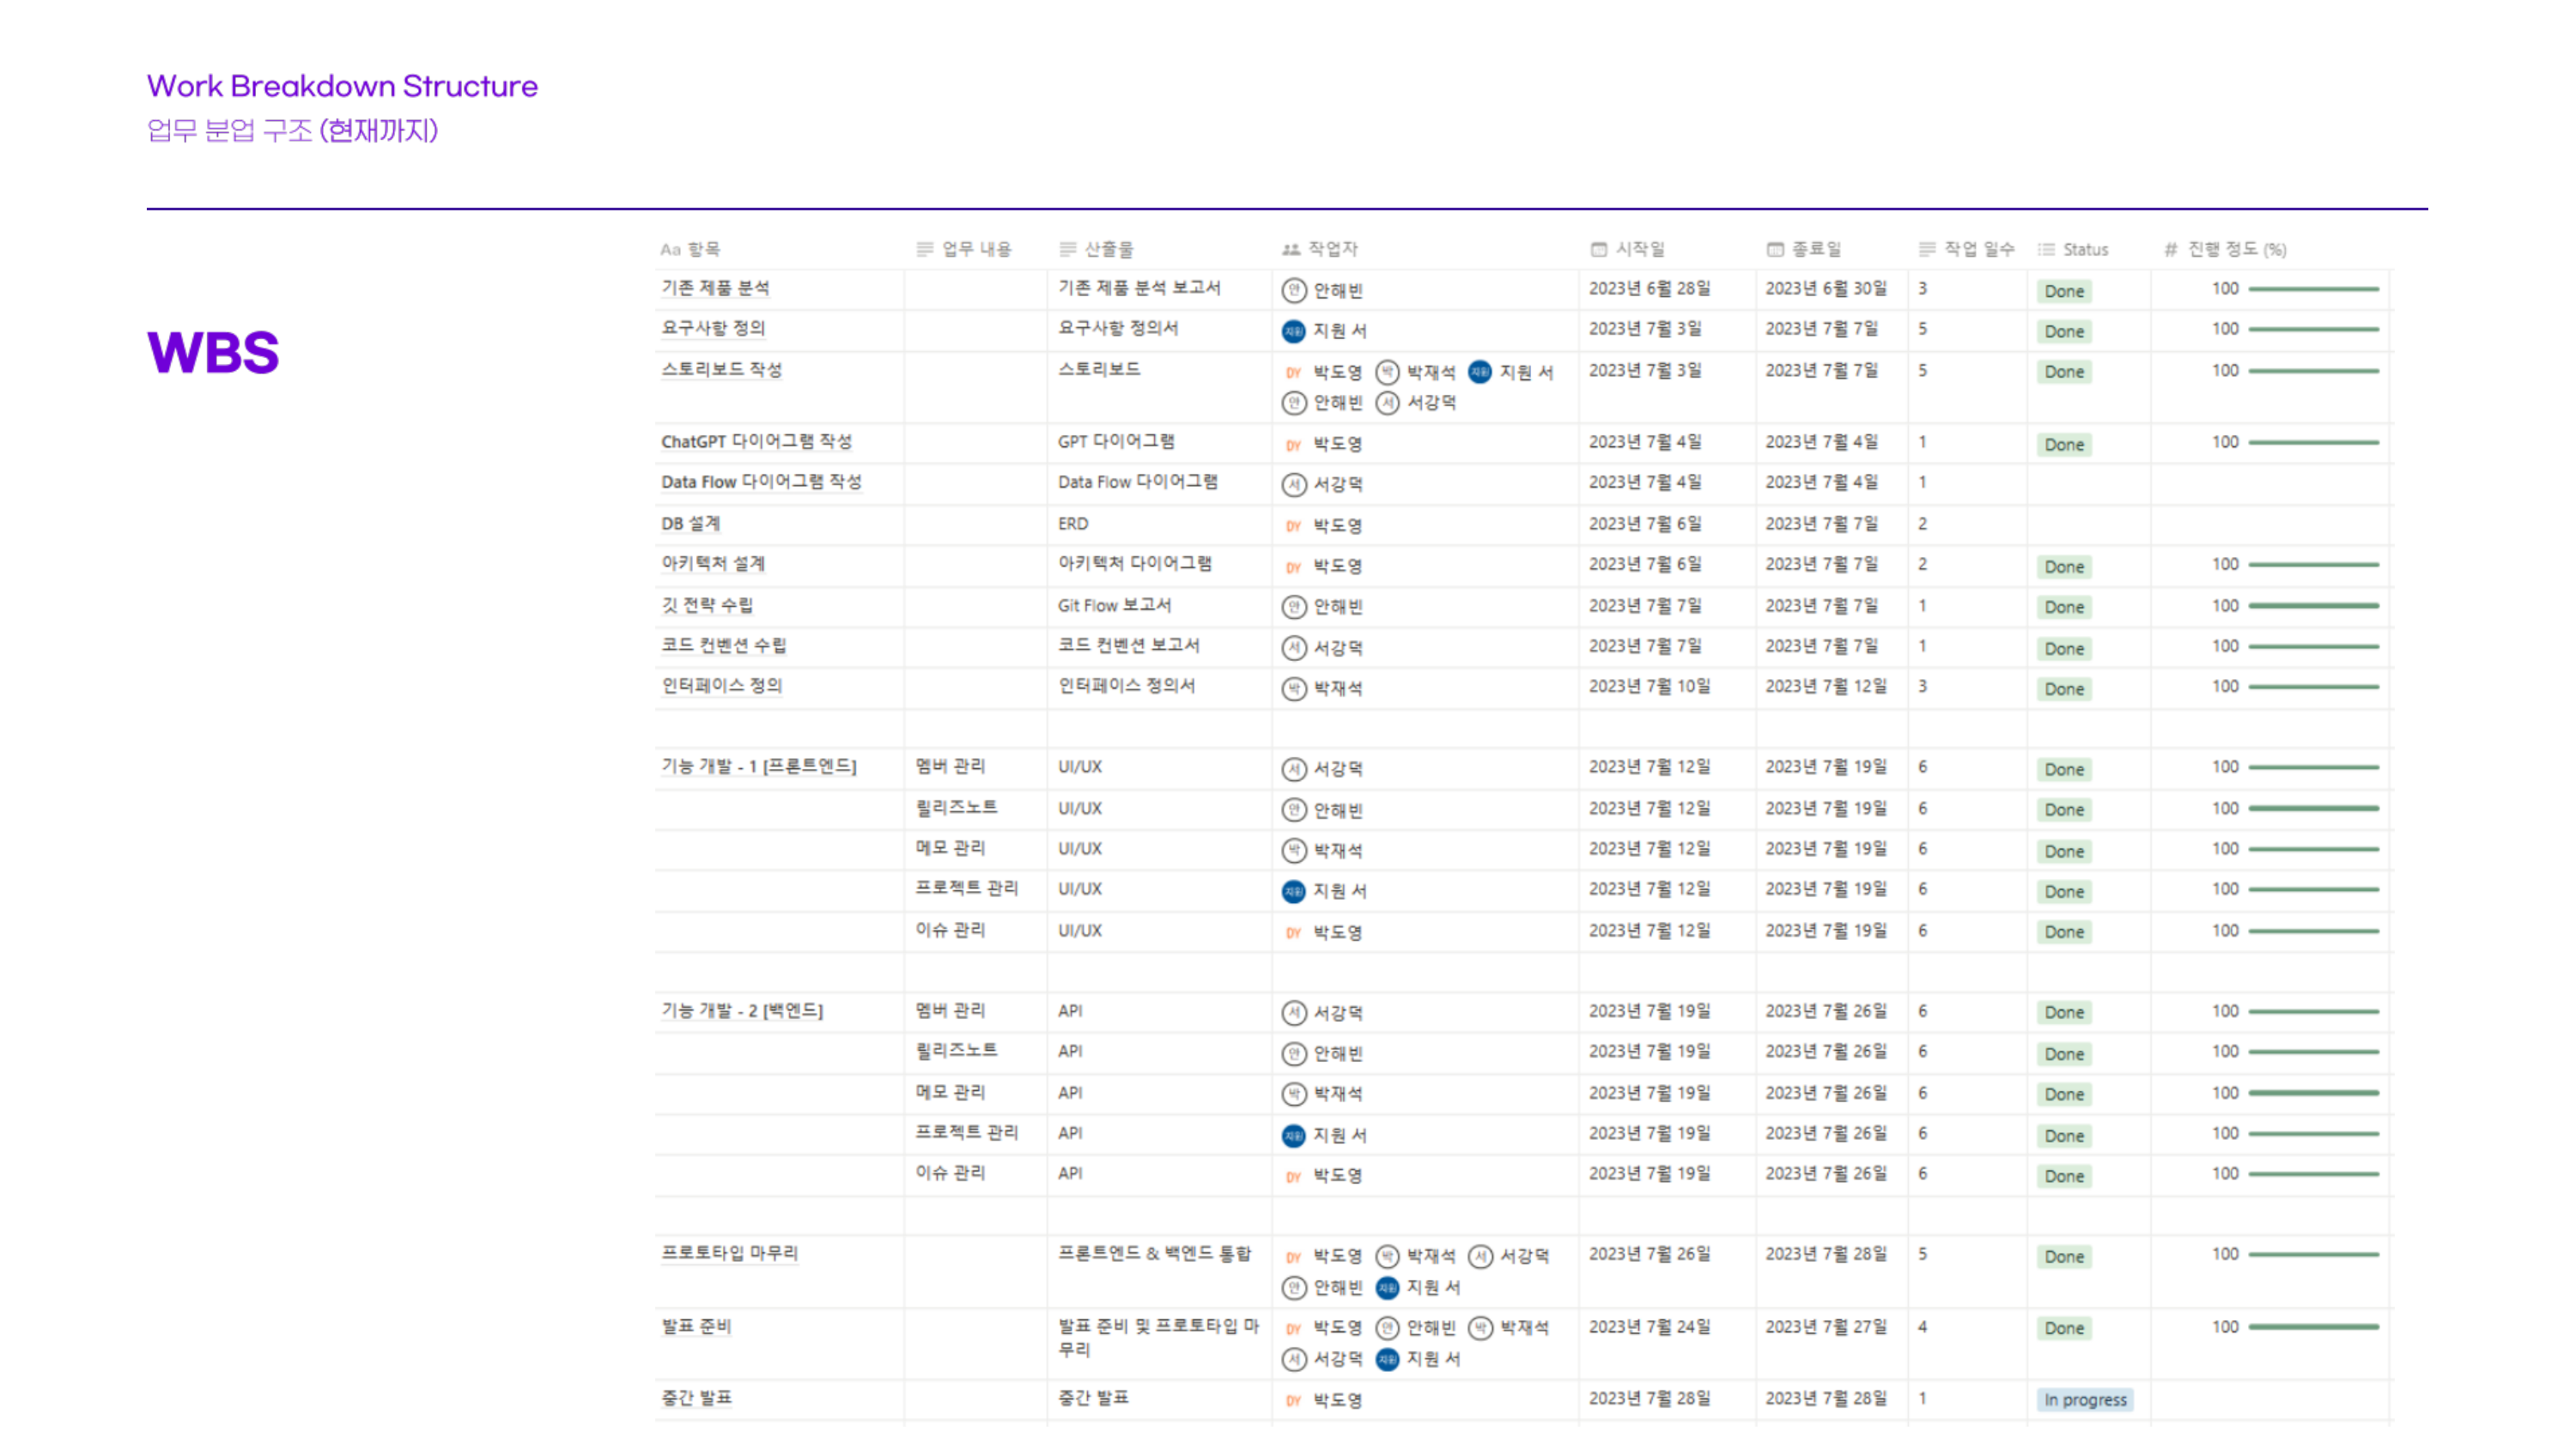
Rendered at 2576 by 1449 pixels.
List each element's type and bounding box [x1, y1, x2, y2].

picture [131, 302, 325, 428]
picture [137, 60, 564, 179]
text_box [654, 232, 2395, 1427]
